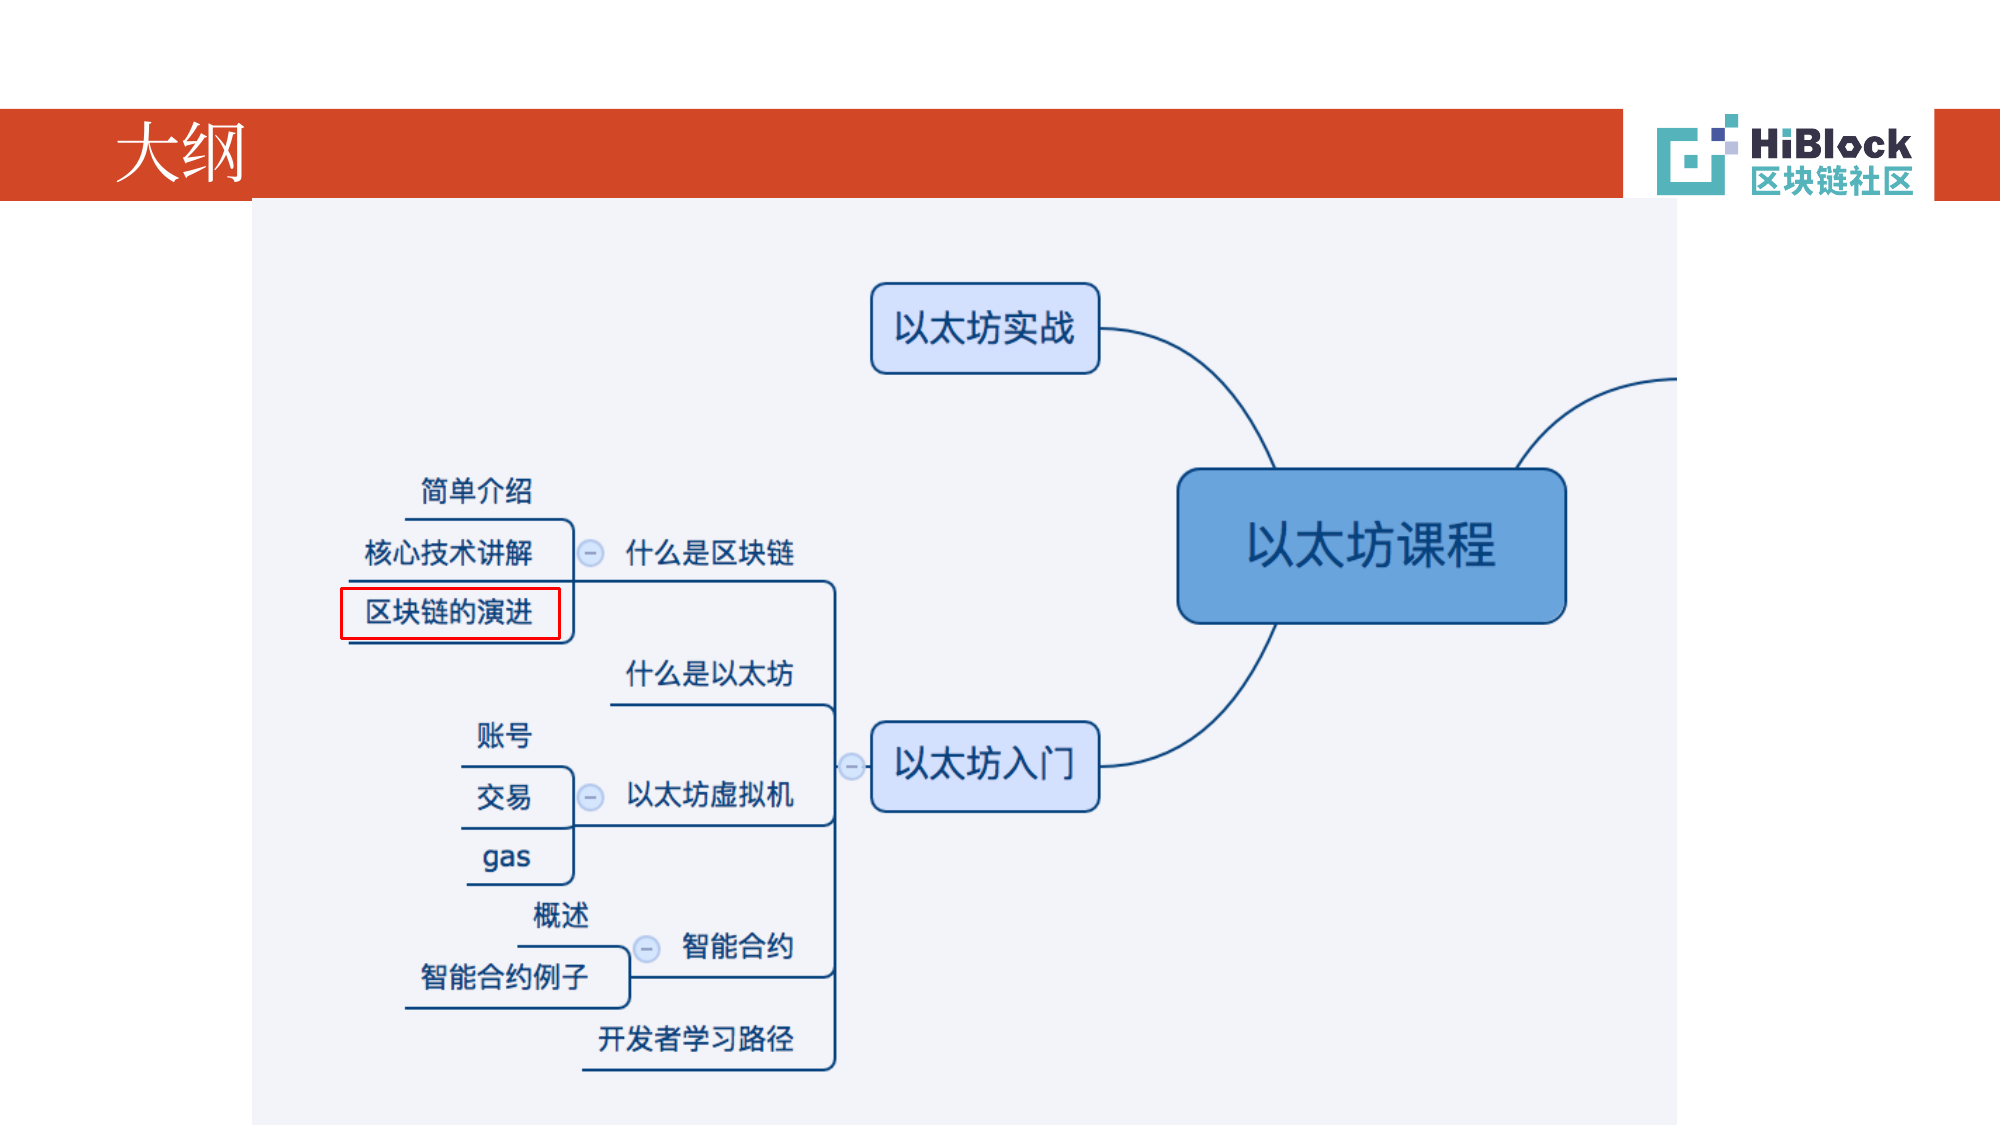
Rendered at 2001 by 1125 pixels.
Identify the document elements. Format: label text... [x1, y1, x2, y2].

title 大纲 [99, 106, 1863, 199]
picture [252, 197, 1677, 1125]
picture [1863, 114, 1913, 196]
